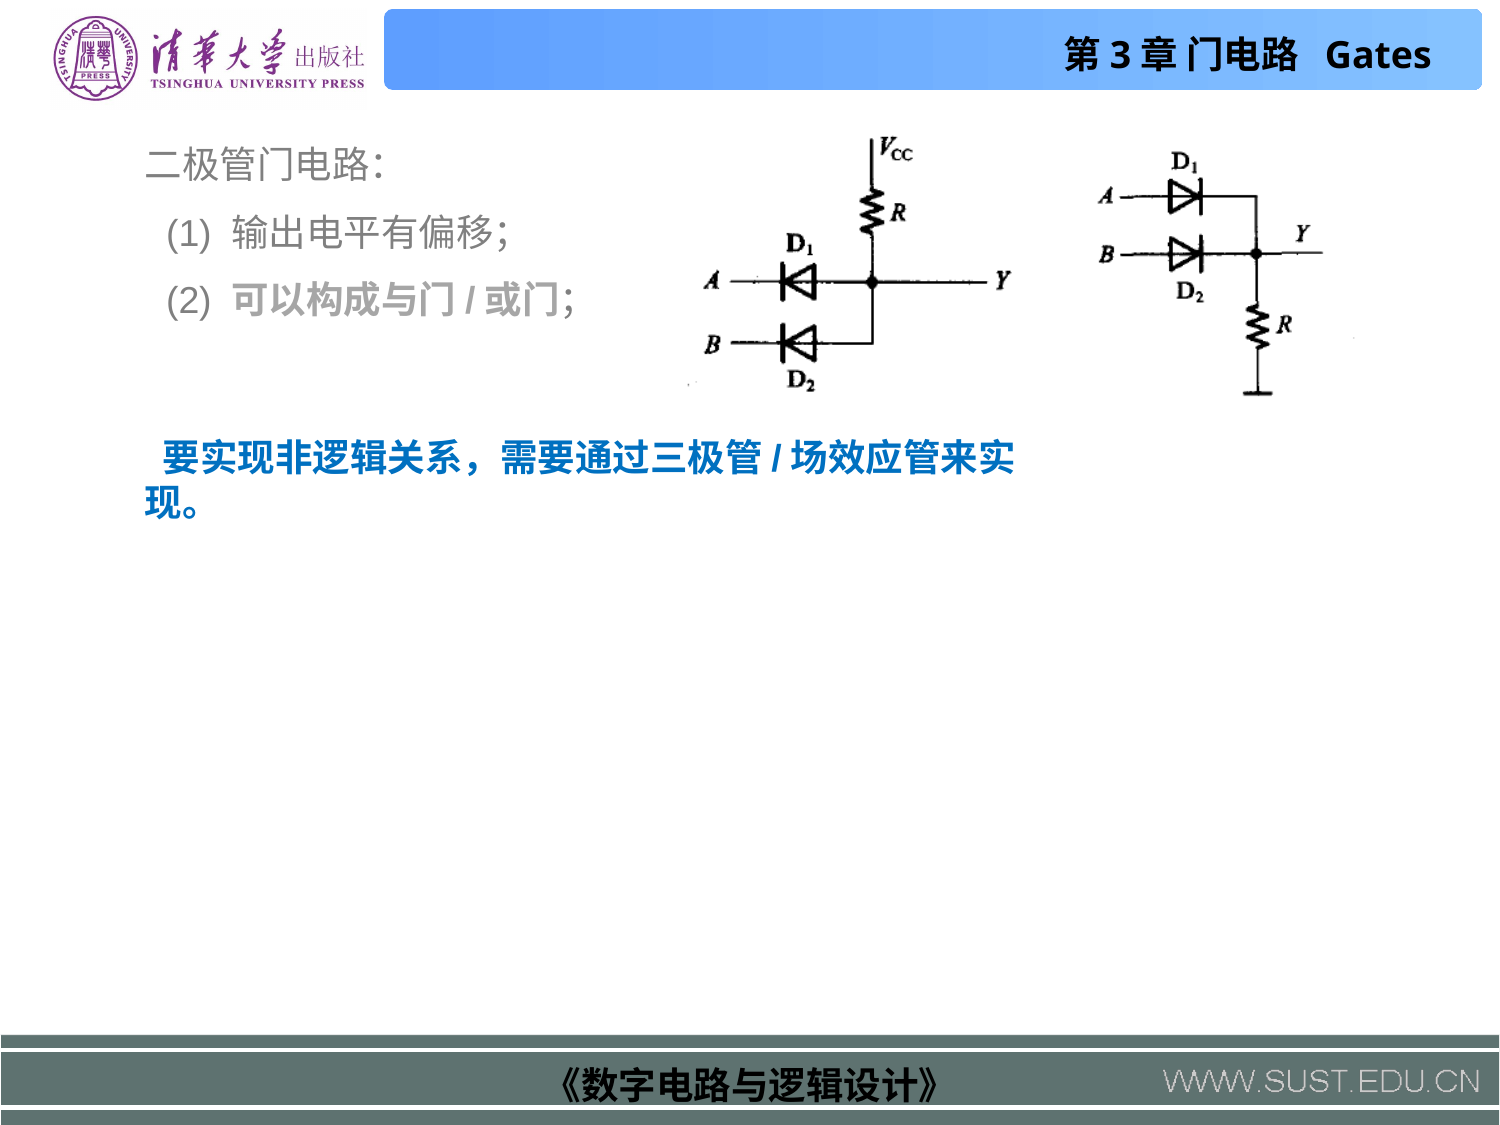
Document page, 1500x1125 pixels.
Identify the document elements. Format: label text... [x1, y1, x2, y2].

picture [50, 8, 367, 110]
text_box 二极管门电路： (1) 输出电平有偏移； (2) 可以构成与门/或门； [130, 111, 656, 329]
picture [1034, 138, 1382, 414]
picture [671, 124, 1021, 415]
text_box 要实现非逻辑关系，需要通过三极管/场效应管来实现。 [130, 426, 1102, 532]
text_box 电平表 [1151, 1057, 1492, 1105]
